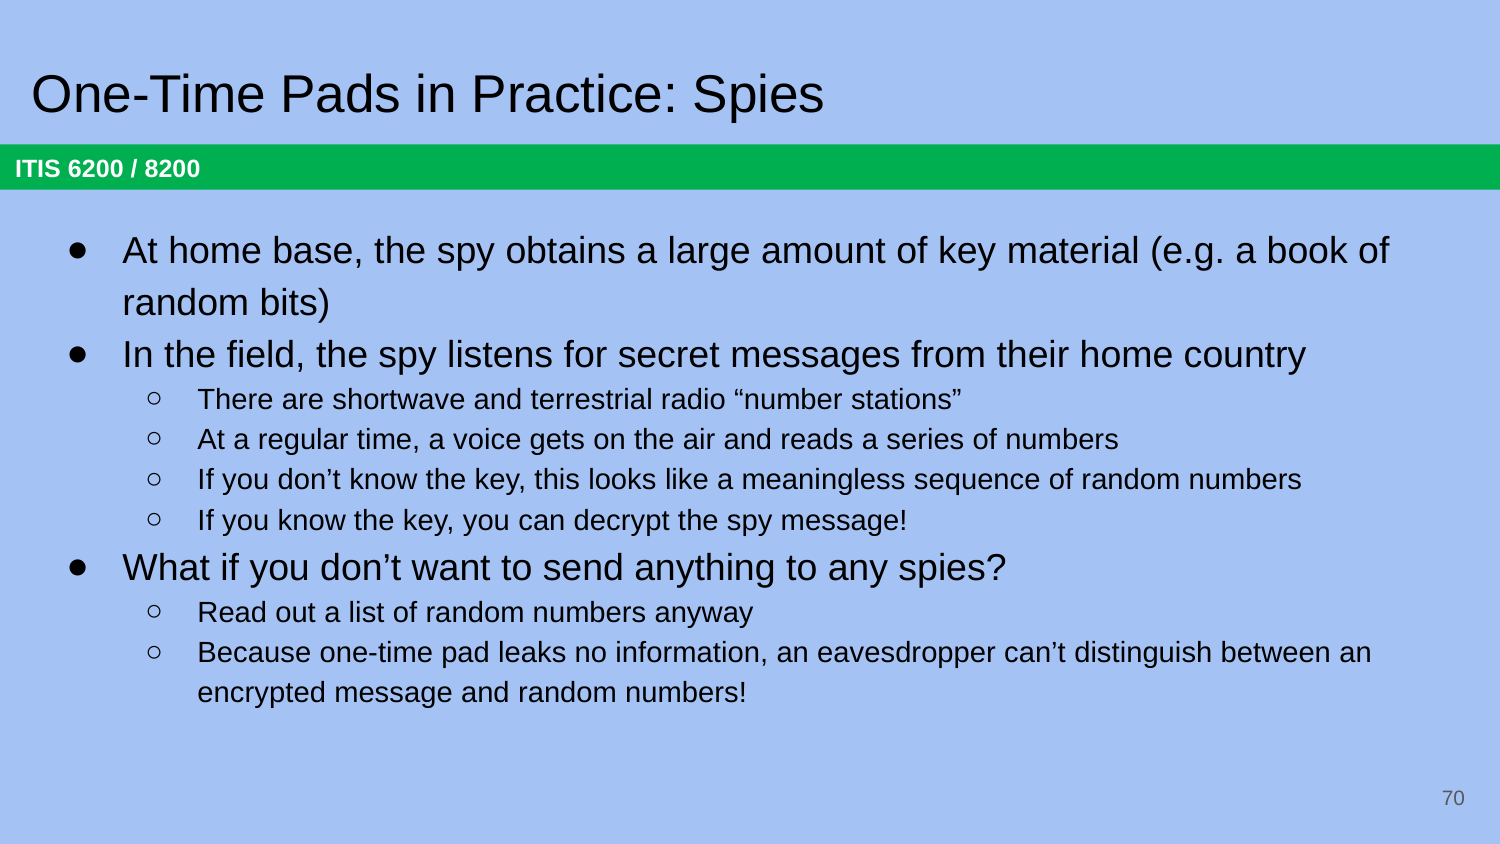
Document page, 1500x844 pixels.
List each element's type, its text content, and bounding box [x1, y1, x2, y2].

title One-Time Pads in Practice: Spies [16, 44, 1415, 139]
list At home base, the spy obtains a large amount of key material (e.g. a book of random bits) In the field, the spy listens for secret messages from their home country There are shortwave and terrestrial radio “number stations” At a regular time, a voice gets on the air and reads a series of numbers If you don’t know the key, this looks like a meaningless sequence of random numbers If you know the key, you can decrypt the spy message! What if you don’t want to send anything to any spies? Read out a list of random numbers anyway Because one-time pad leaks no information, an eavesdropper can’t distinguish between an encrypted message and random numbers! [32, 204, 1431, 823]
slide_number 70 [1389, 764, 1480, 830]
